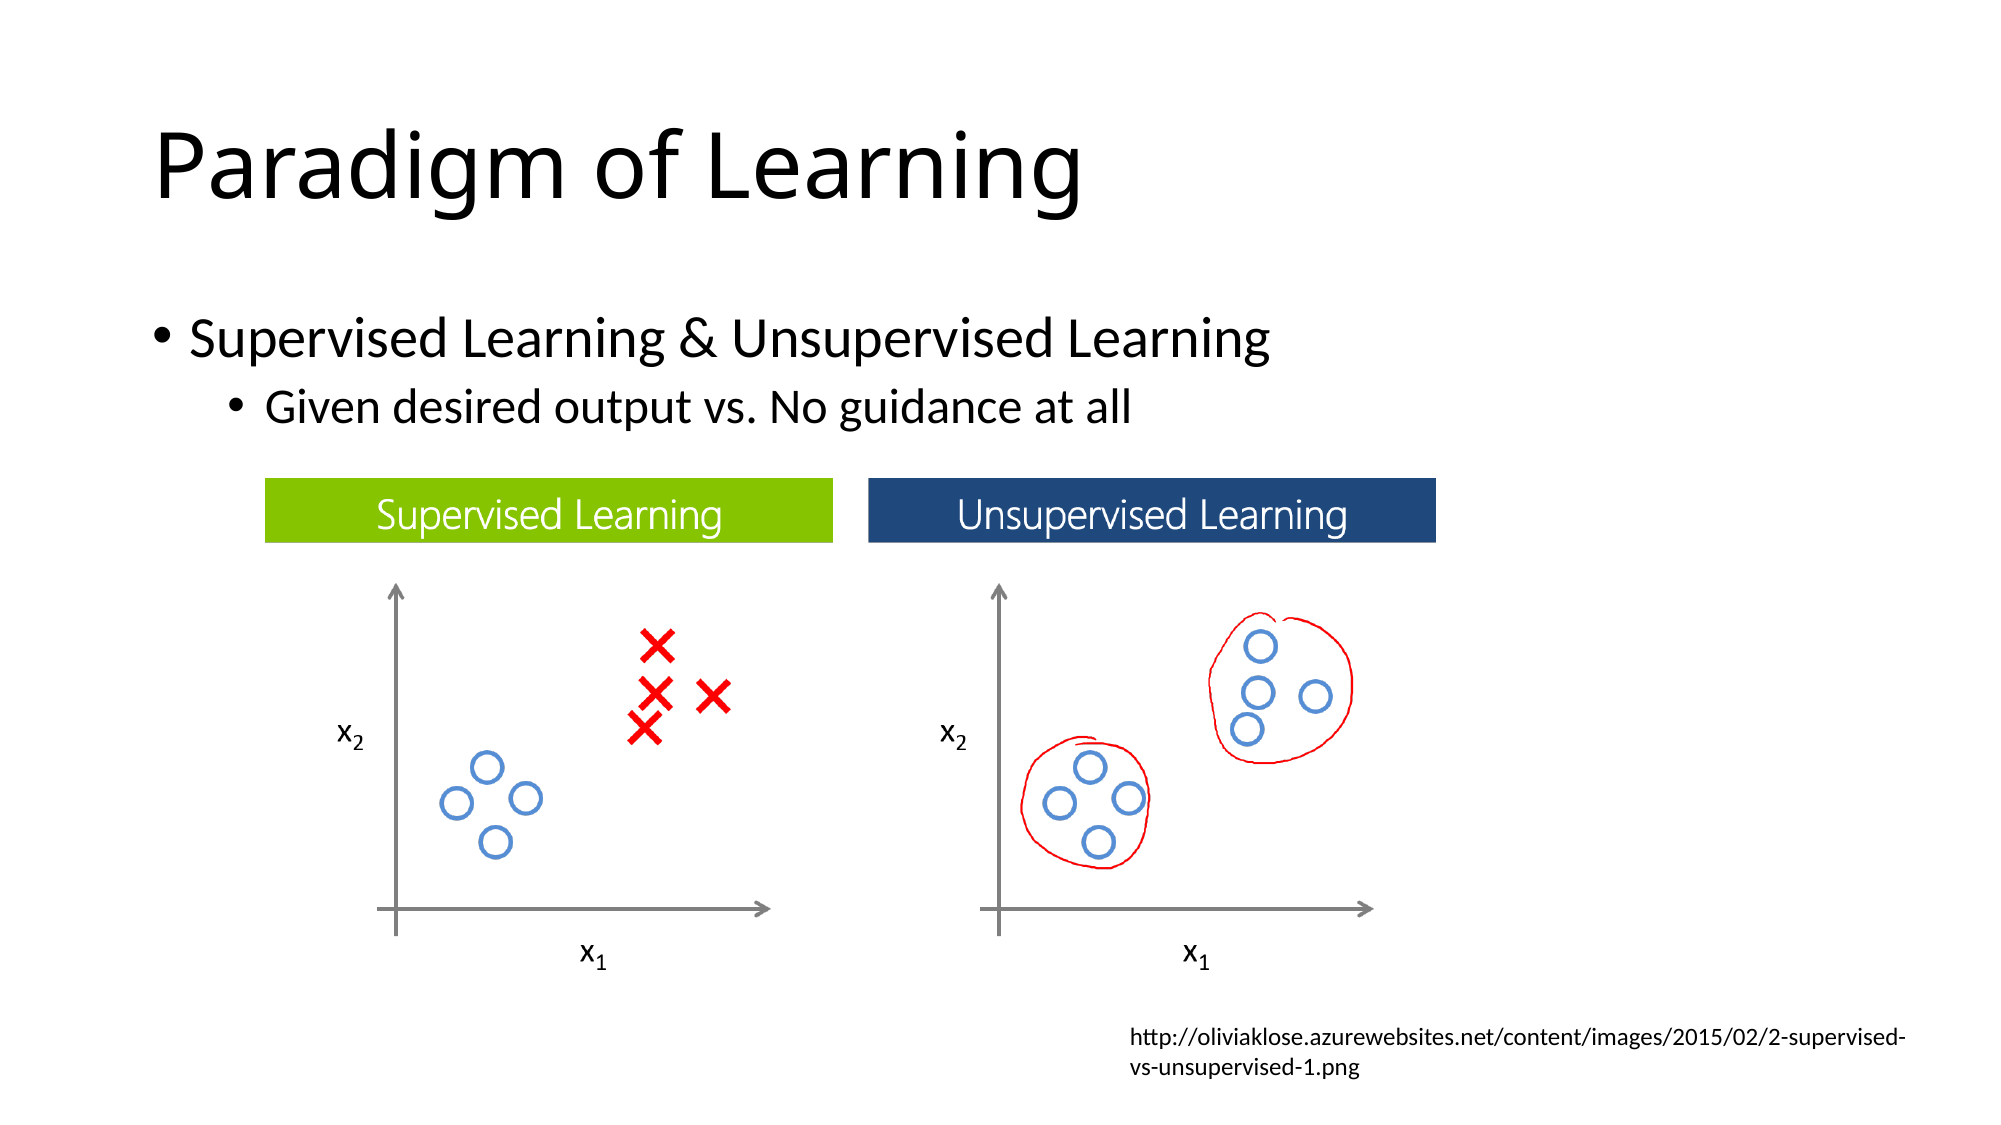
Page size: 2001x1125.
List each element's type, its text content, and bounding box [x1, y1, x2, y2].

picture [265, 475, 1436, 992]
list Supervised Learning & Unsupervised Learning Given desired output vs. No guidance at all [137, 299, 1863, 1014]
title Paradigm of Learning [137, 59, 1863, 278]
text_box http://oliviaklose.azurewebsites.net/content/images/2015/02/2-supervised-vs-unsupervised-1.png [1114, 1013, 1932, 1088]
